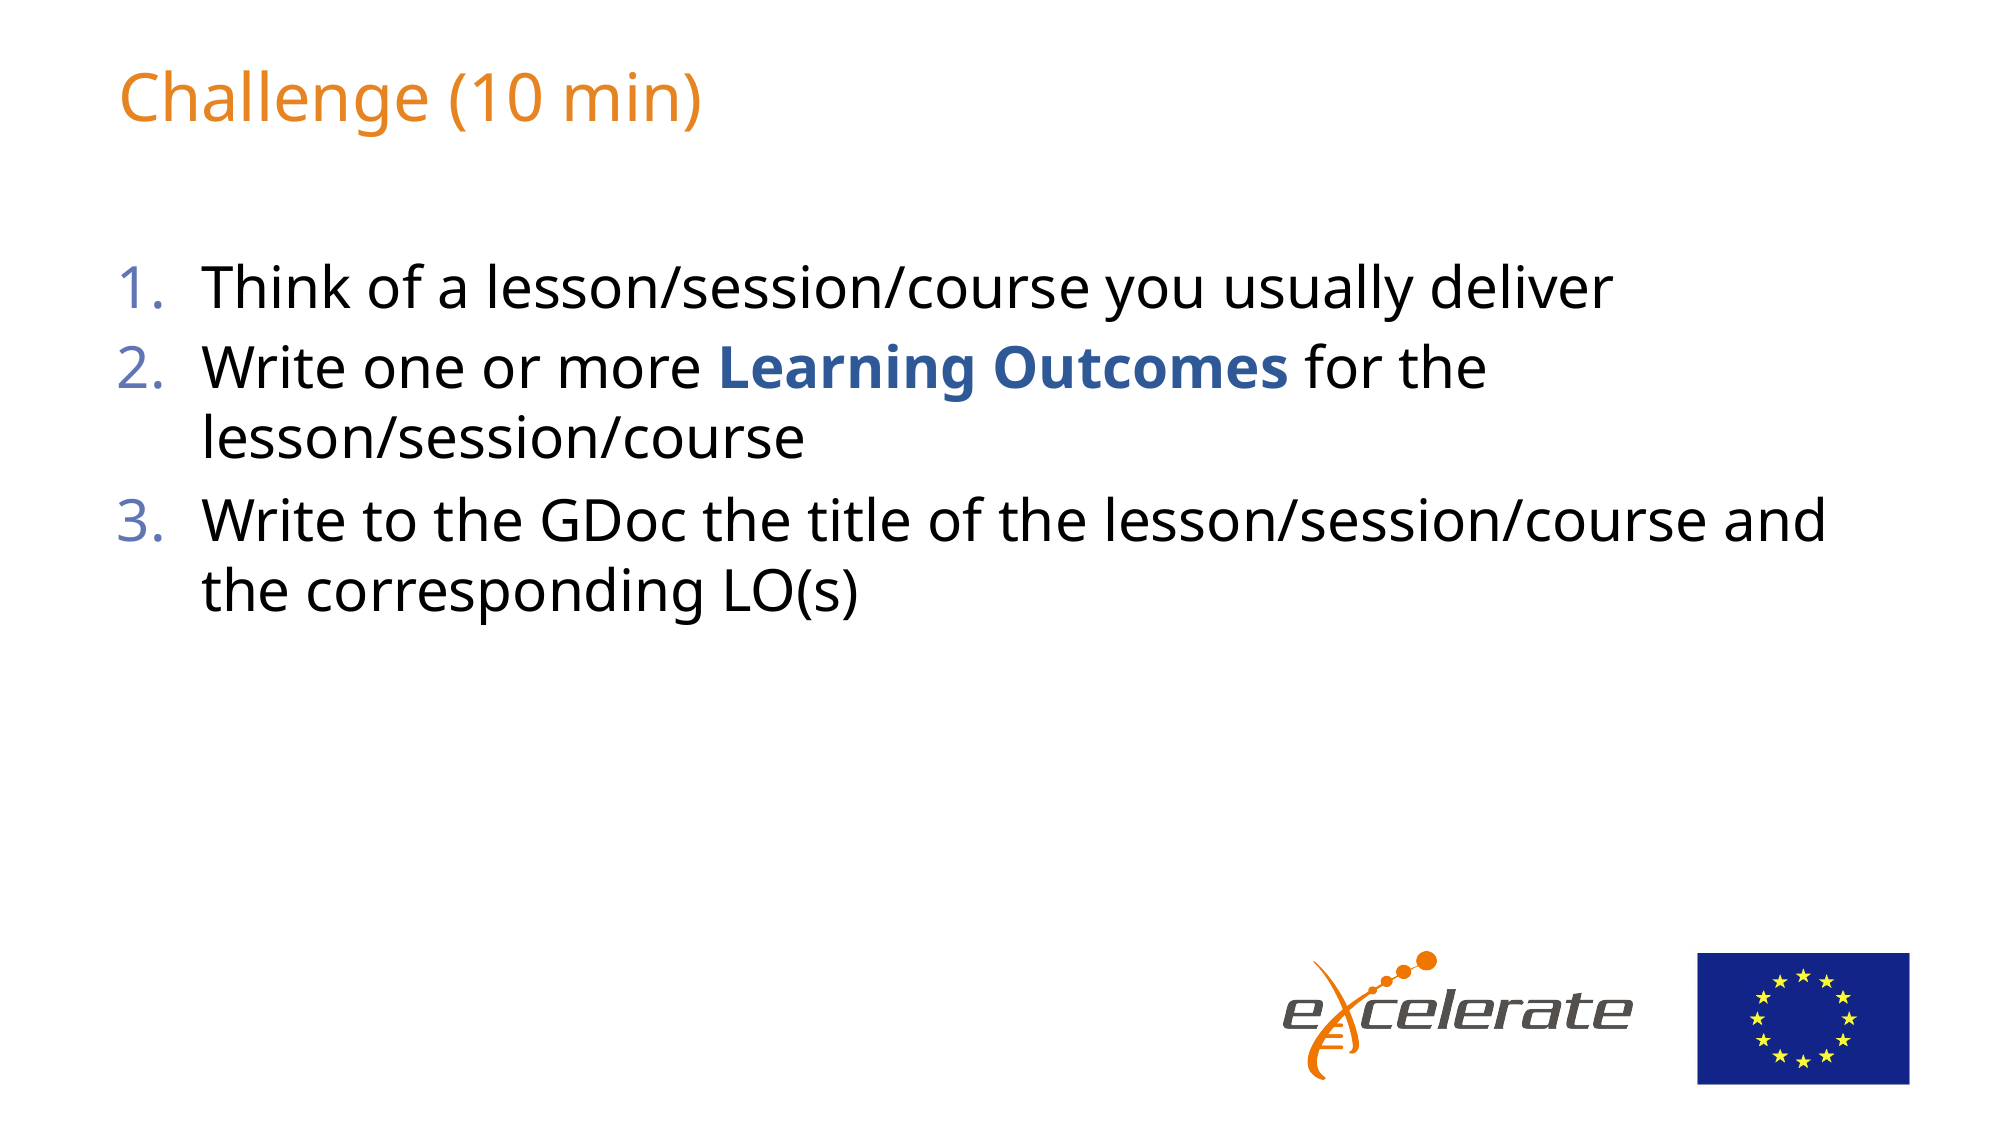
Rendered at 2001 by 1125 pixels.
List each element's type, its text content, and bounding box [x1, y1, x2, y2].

title Challenge (10 min) [118, 54, 1902, 138]
picture [1283, 965, 1633, 1080]
picture [1693, 949, 1913, 1088]
list Think of a lesson/session/course you usually deliver Write one or more Learning Outcomes for the lesson/session/course Write to the GDoc the title of the lesson/session/course and the corresponding LO(s) [116, 250, 1900, 965]
